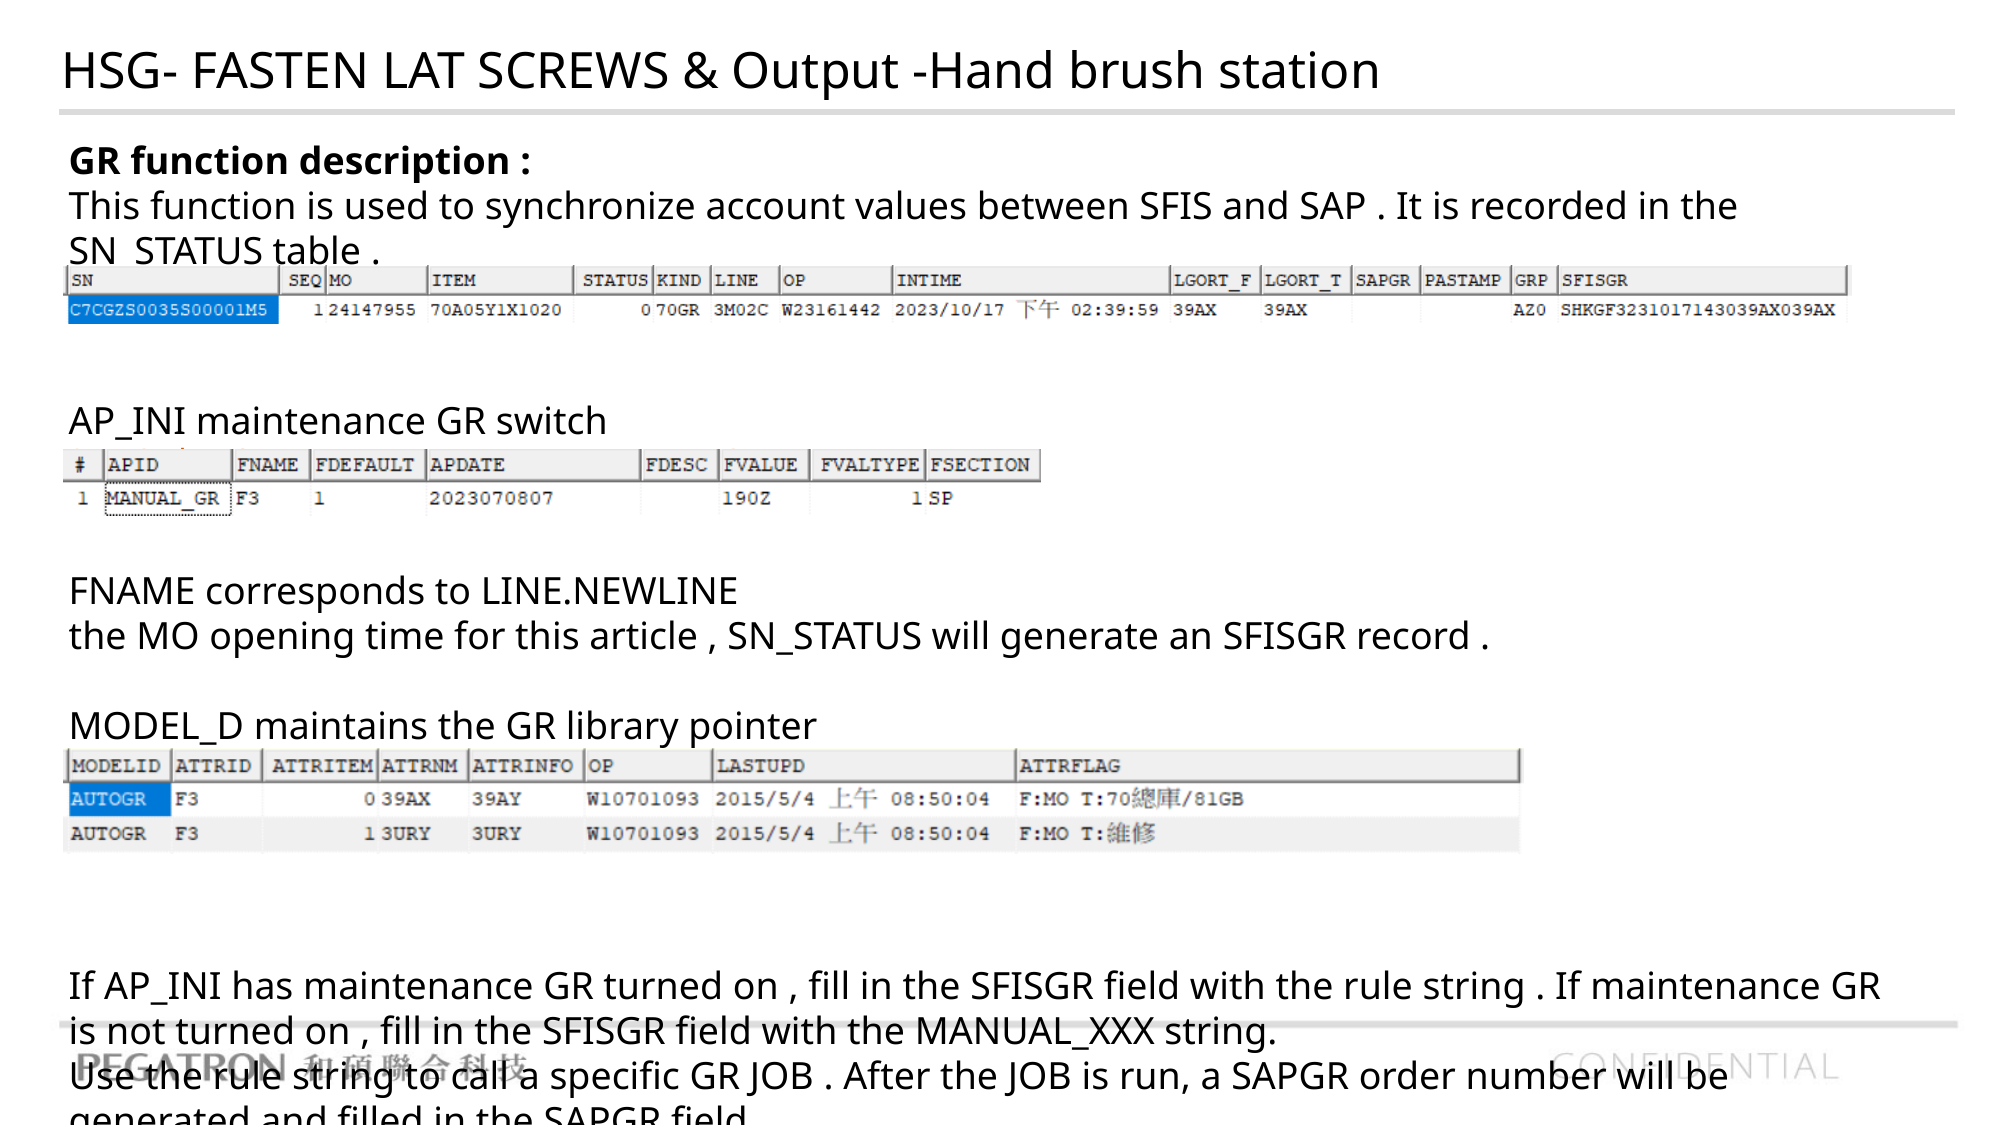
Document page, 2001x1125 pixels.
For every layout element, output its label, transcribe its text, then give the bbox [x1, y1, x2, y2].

picture [63, 265, 1852, 324]
text_box GR function description : This function is used to synchronize account values between SFIS and SAP . It is recorded in the SN_STATUS table . SELECT * FROM SN_STATUS WHERE SN='C7CGZS0035S00001M5' ; AP_INI maintenance GR switch SELECT * FROM AP_INI WHERE APID='MANUAL_GR' FNAME corresponds to LINE.NEWLINE the MO opening time for this article , SN_STATUS will generate an SFISGR record . MODEL_D maintains the GR library pointer SELECT * FROM MODEL_D@SHKGP1_RPT WHERE MODELID='AUTOGR' AND ATTRID='F3'; If AP_INI has maintenance GR turned on , fill in the SFISGR field with the rule string . If maintenance GR is not turned on , fill in the SFISGR field with the MANUAL_XXX string. Use the rule string to call a specific GR JOB . After the JOB is run, a SAPGR order number will be generated and filled in the SAPGR field . [53, 129, 1909, 1125]
picture [0, 0, 2001, 1125]
picture [63, 449, 1041, 516]
picture [63, 748, 1524, 854]
text_box HSG- FASTEN LAT SCREWS & Output -Hand brush station [46, 31, 1737, 107]
